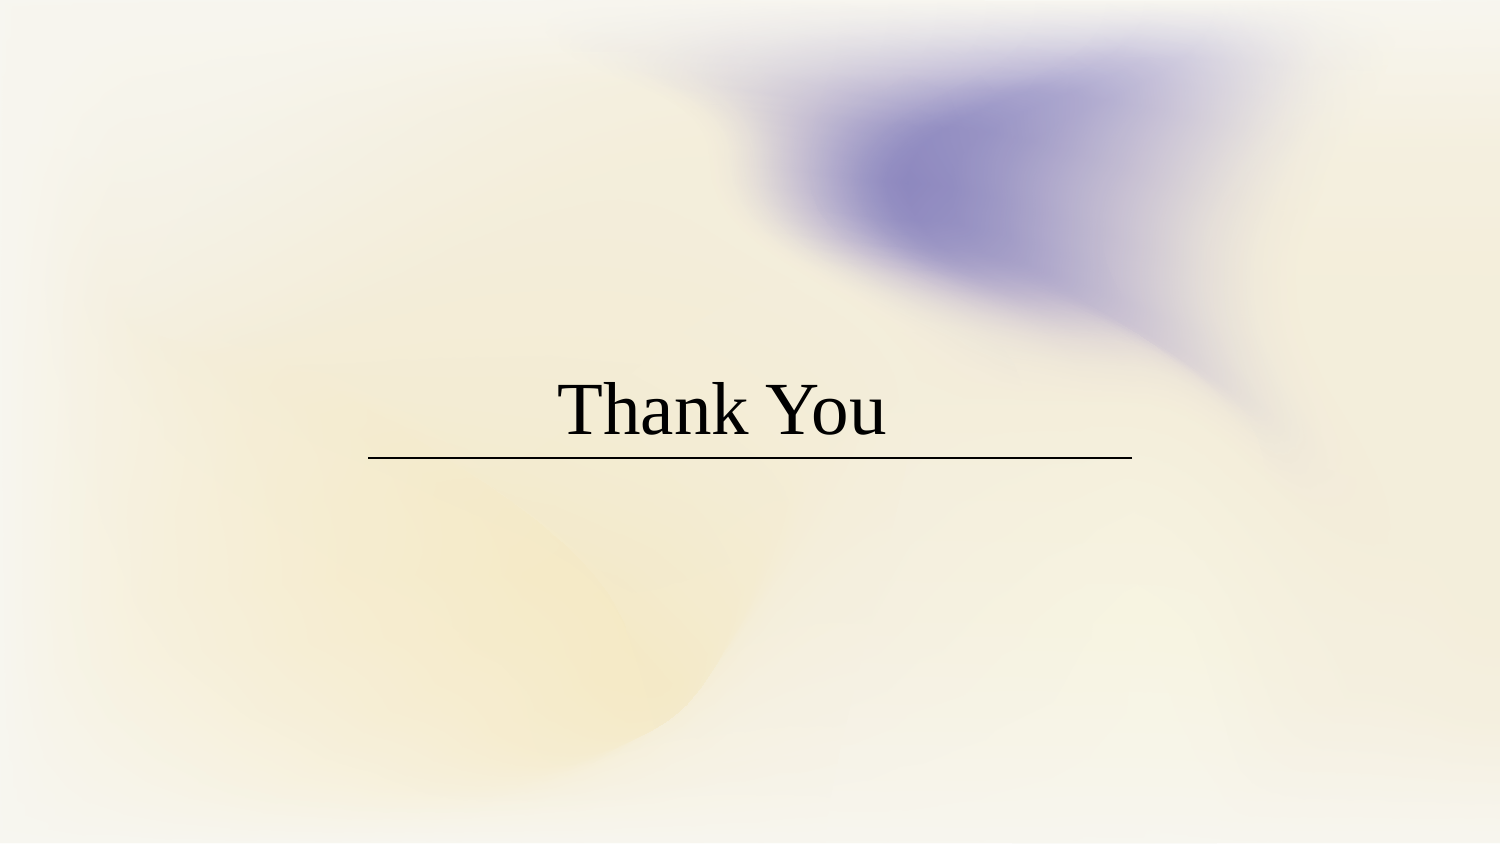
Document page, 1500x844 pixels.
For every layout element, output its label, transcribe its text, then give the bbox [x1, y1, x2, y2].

text_box Thank You [543, 352, 1022, 457]
picture [0, 0, 1500, 844]
